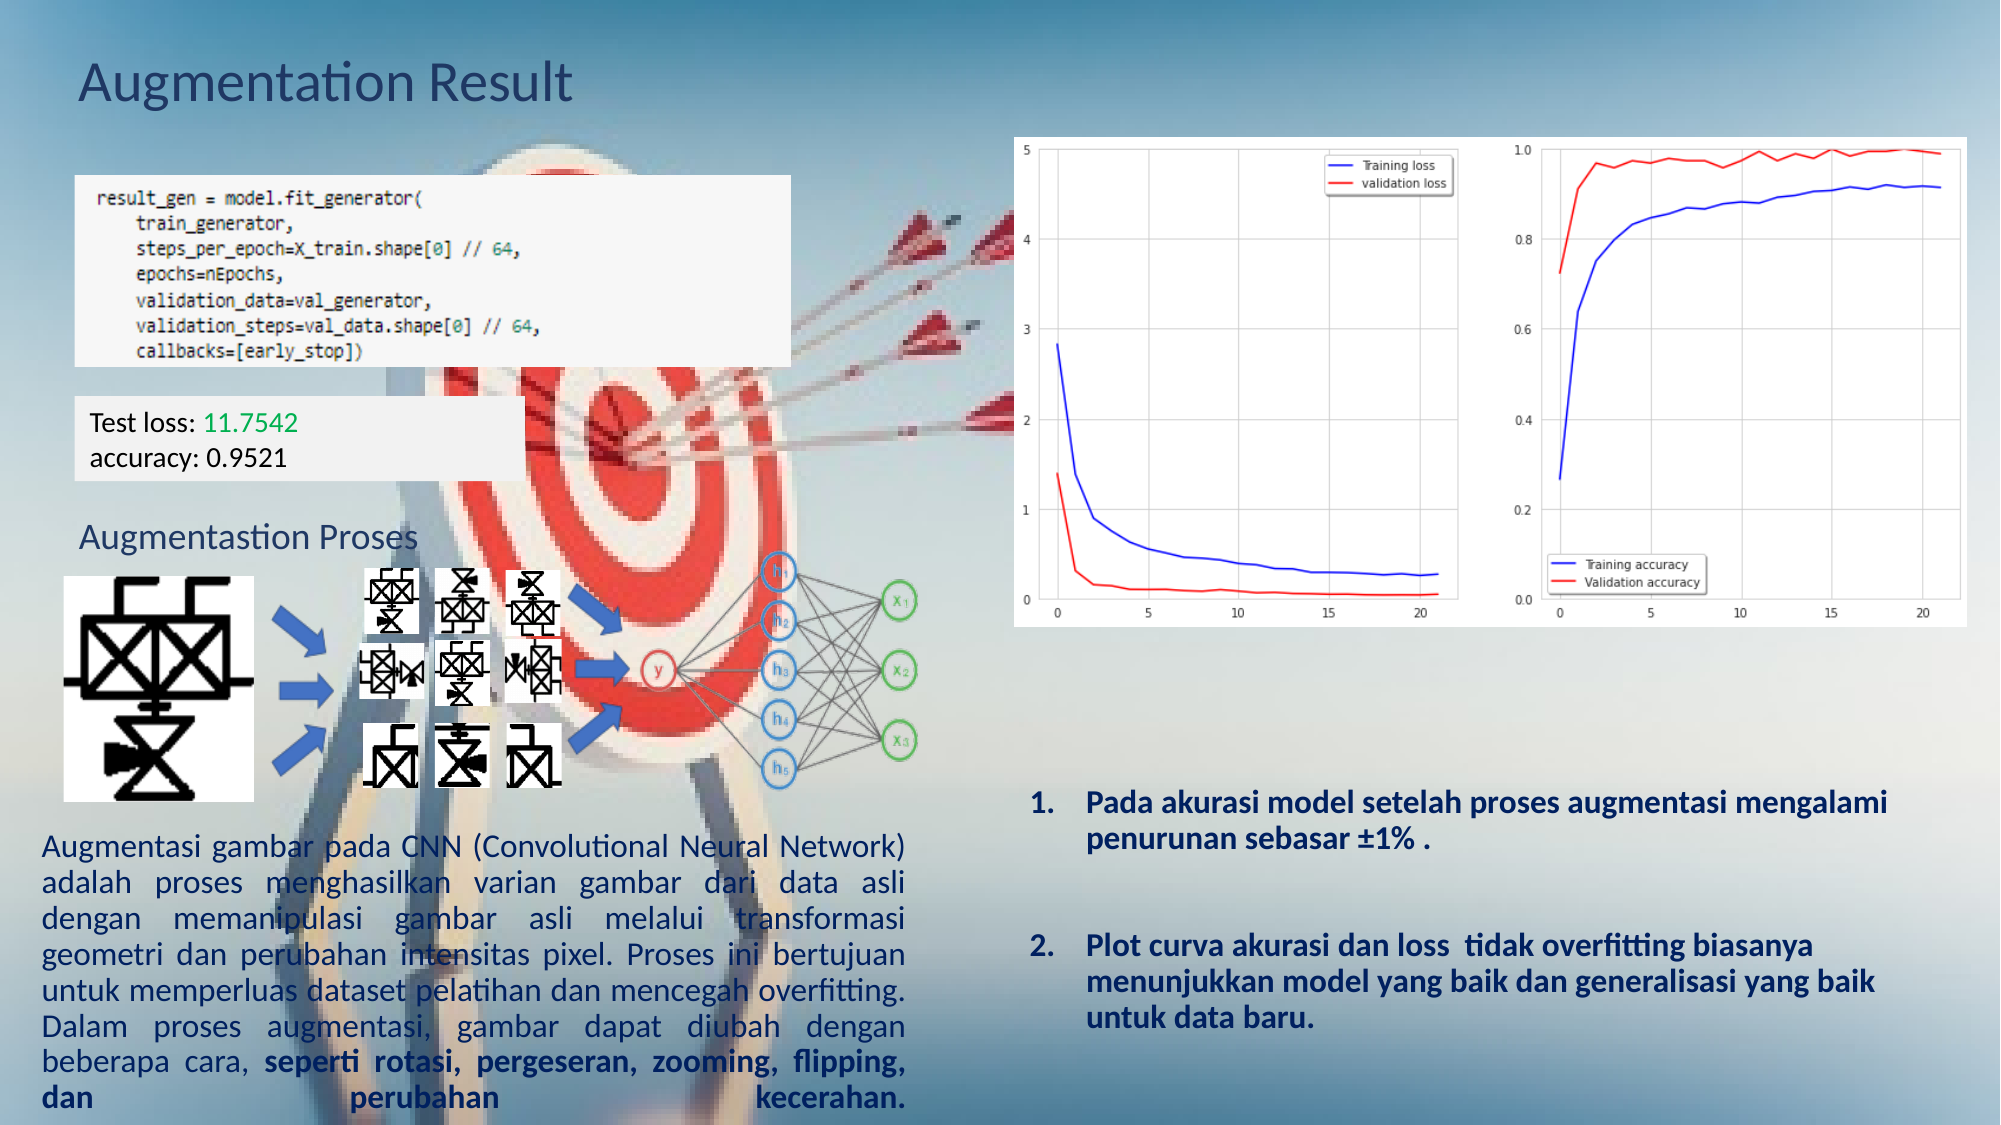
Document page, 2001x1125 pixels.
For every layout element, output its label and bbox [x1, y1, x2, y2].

picture [0, 0, 2000, 1125]
text_box [63, 537, 928, 820]
